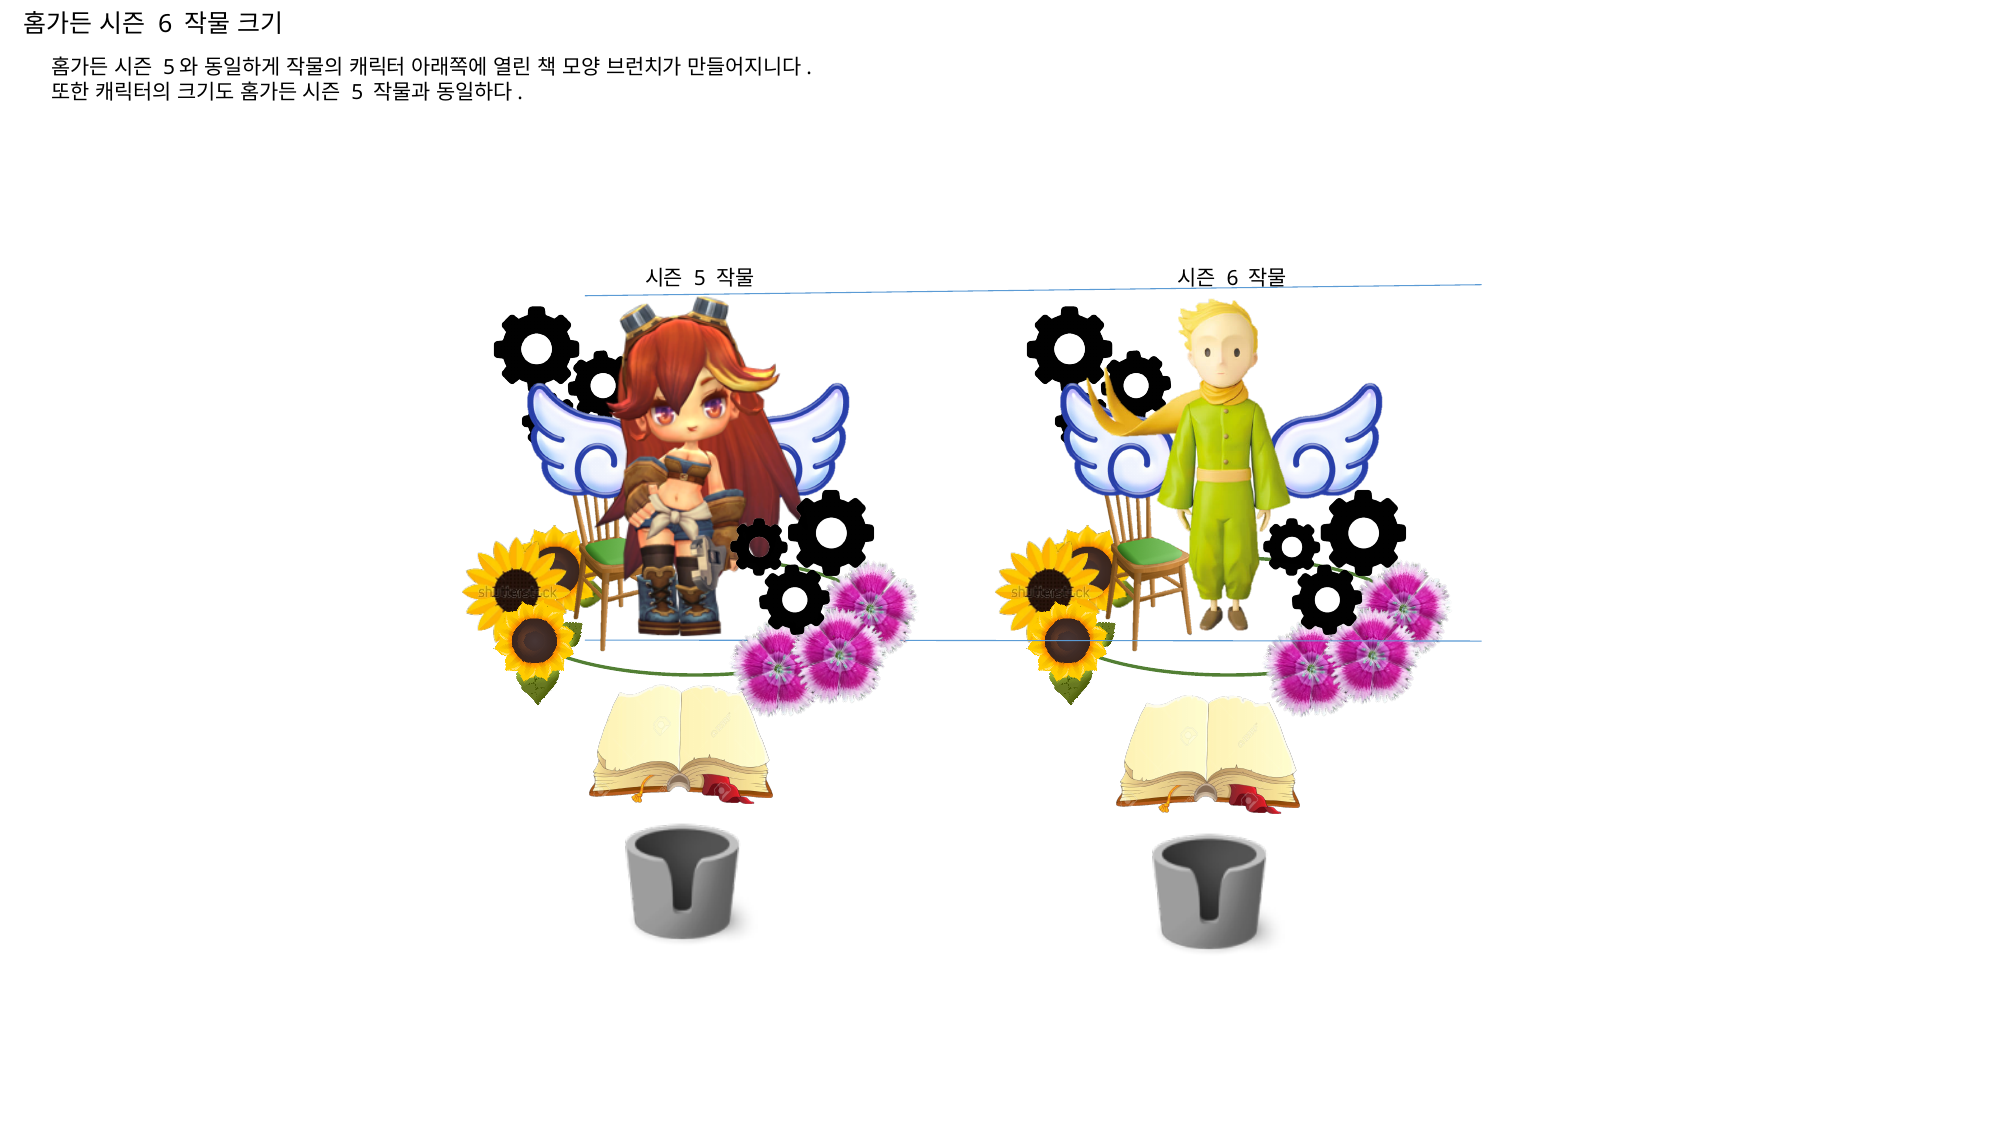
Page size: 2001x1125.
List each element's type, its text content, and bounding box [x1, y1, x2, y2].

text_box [445, 257, 924, 720]
text_box 홈가든 시즌 5와 동일하게 작물의 캐릭터 아래쪽에 열린 책 모양 브런치가 만들어지니다. 또한 캐릭터의 크기도 홈가든 시즌 5 작물과 동일하다. [36, 46, 827, 111]
picture [584, 681, 778, 958]
text_box 홈가든 시즌 6 작물 크기 [8, 0, 299, 45]
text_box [924, 257, 1482, 720]
picture [1111, 692, 1305, 968]
picture [1070, 294, 1305, 634]
